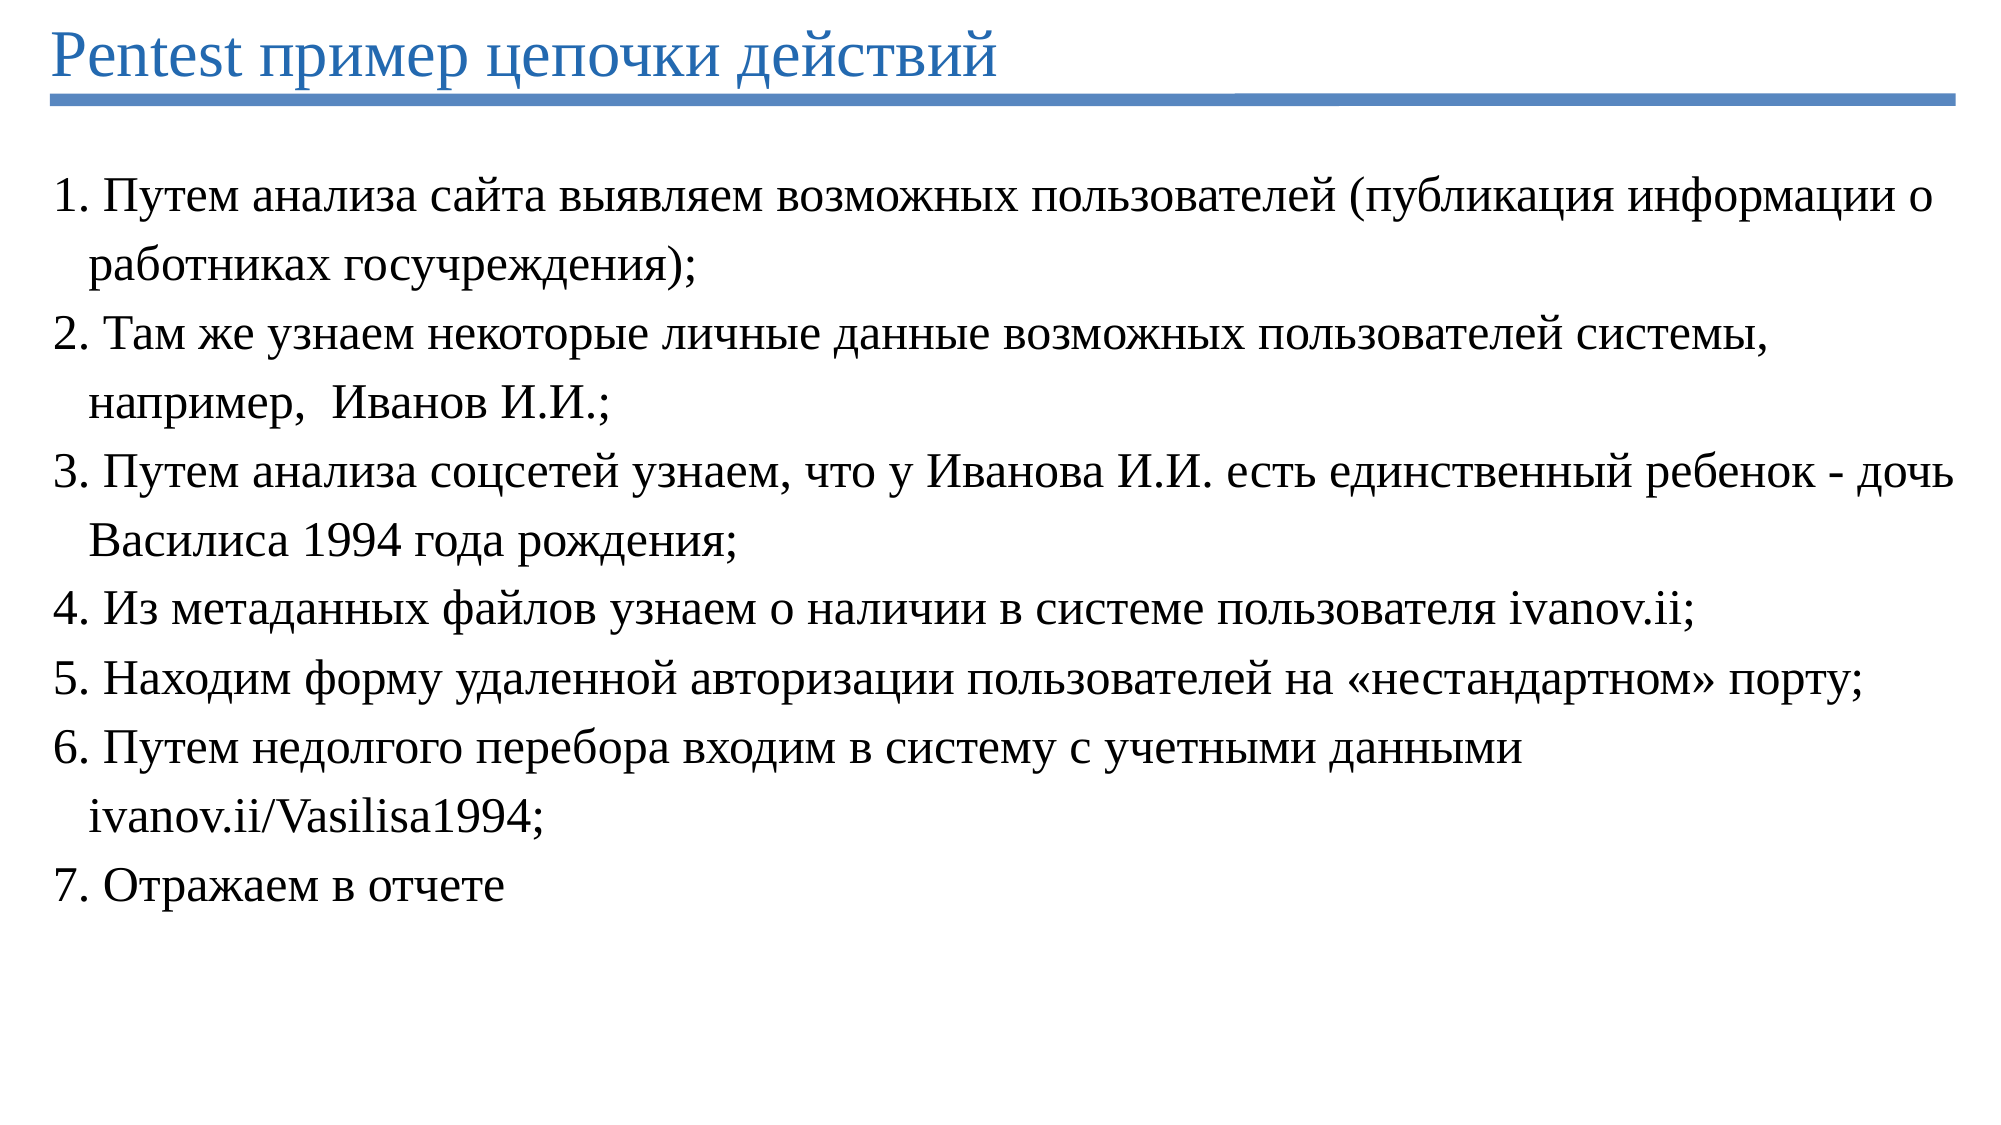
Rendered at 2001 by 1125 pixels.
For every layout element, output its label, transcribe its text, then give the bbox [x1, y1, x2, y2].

title Pentest пример цепочки действий [50, 9, 1089, 87]
text_box Путем анализа сайта выявляем возможных пользователей (публикация информации о работниках госучреждения); Там же узнаем некоторые личные данные возможных пользователей системы, например, Иванов И.И.; Путем анализа соцсетей узнаем, что у Иванова И.И. есть единственный ребенок - дочь Василиса 1994 года рождения; Из метаданных файлов узнаем о наличии в системе пользователя ivanov.ii; Находим форму удаленной авторизации пользователей на «нестандартном» порту; Путем недолгого перебора входим в систему с учетными данными ivanov.ii/Vasilisa1994; Отражаем в отчете [38, 144, 1971, 859]
